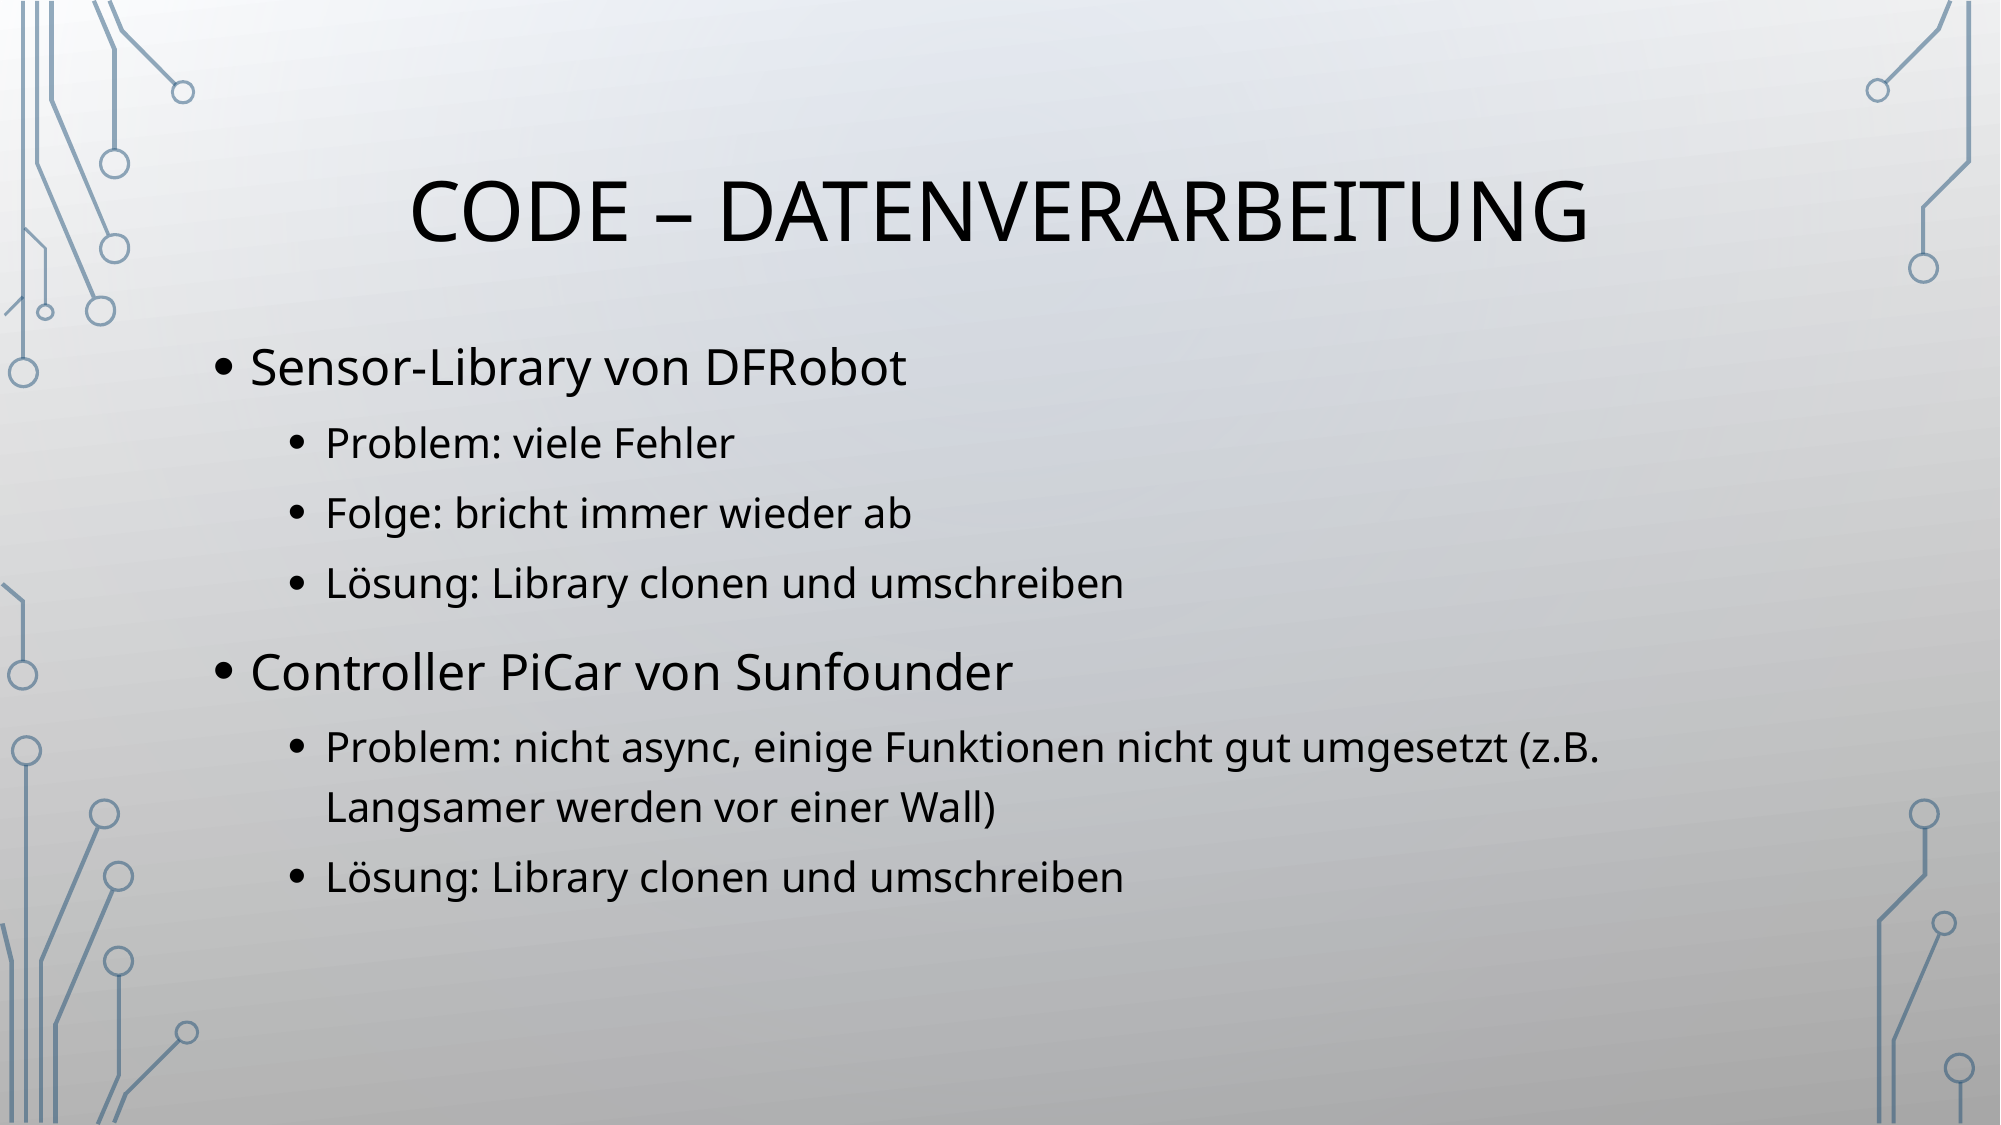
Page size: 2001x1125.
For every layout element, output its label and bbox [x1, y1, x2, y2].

text_box [1863, 0, 1976, 1124]
picture [201, 0, 2000, 1125]
text_box [0, 0, 201, 1125]
